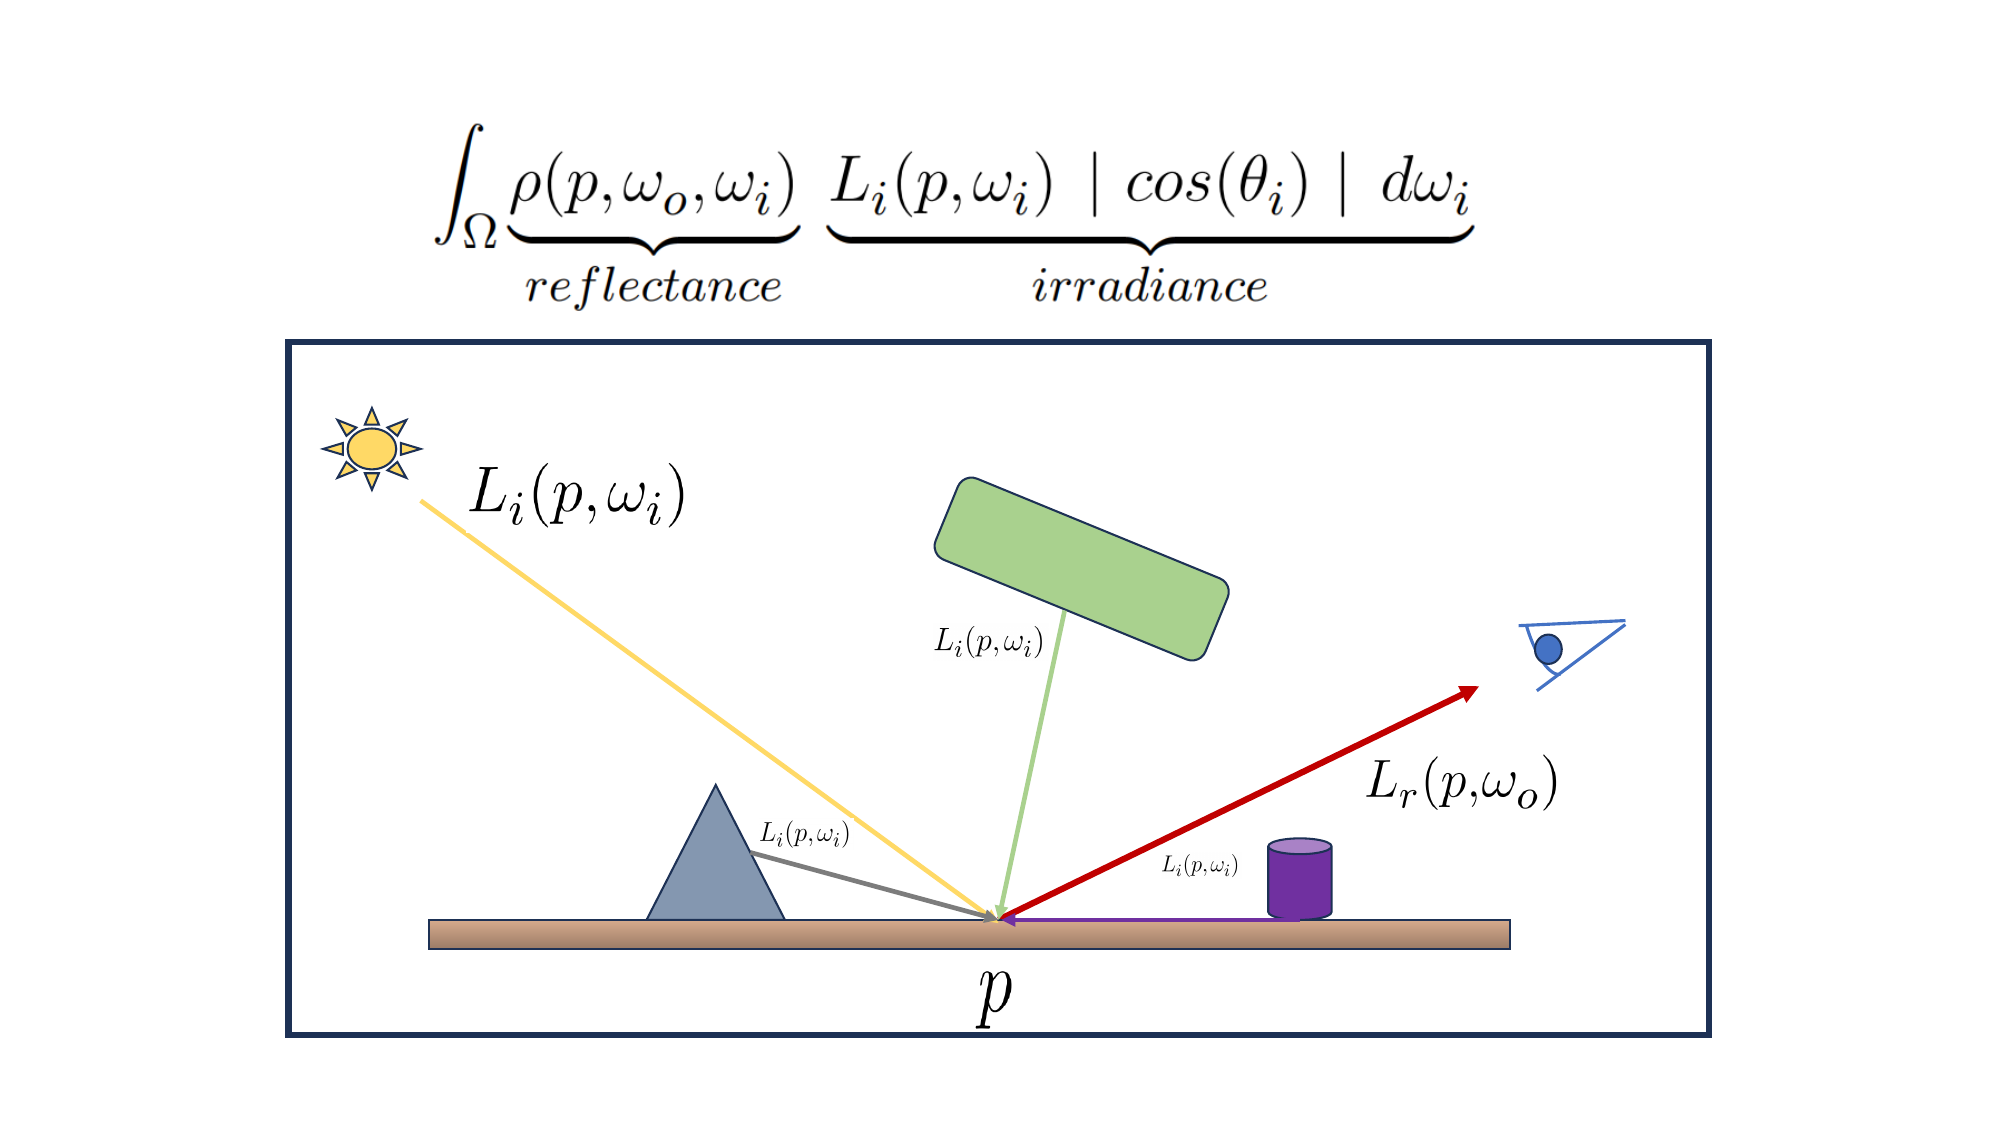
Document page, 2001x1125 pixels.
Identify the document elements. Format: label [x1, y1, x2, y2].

text_box [319, 441, 344, 457]
text_box [1364, 748, 1560, 814]
picture [432, 117, 1479, 313]
text_box [399, 441, 425, 457]
picture [974, 959, 1012, 1032]
picture [1161, 852, 1242, 879]
picture [466, 457, 698, 533]
picture [933, 623, 1049, 661]
text_box [428, 919, 1511, 950]
text_box [363, 472, 381, 493]
text_box [335, 417, 409, 480]
text_box [288, 341, 1710, 1036]
text_box [998, 609, 1066, 920]
text_box [1525, 562, 1631, 678]
text_box [1066, 686, 1480, 920]
text_box [363, 405, 381, 426]
text_box [1001, 879, 1269, 920]
picture [759, 818, 854, 850]
text_box [750, 852, 998, 920]
text_box [951, 476, 1230, 662]
text_box [420, 500, 999, 924]
